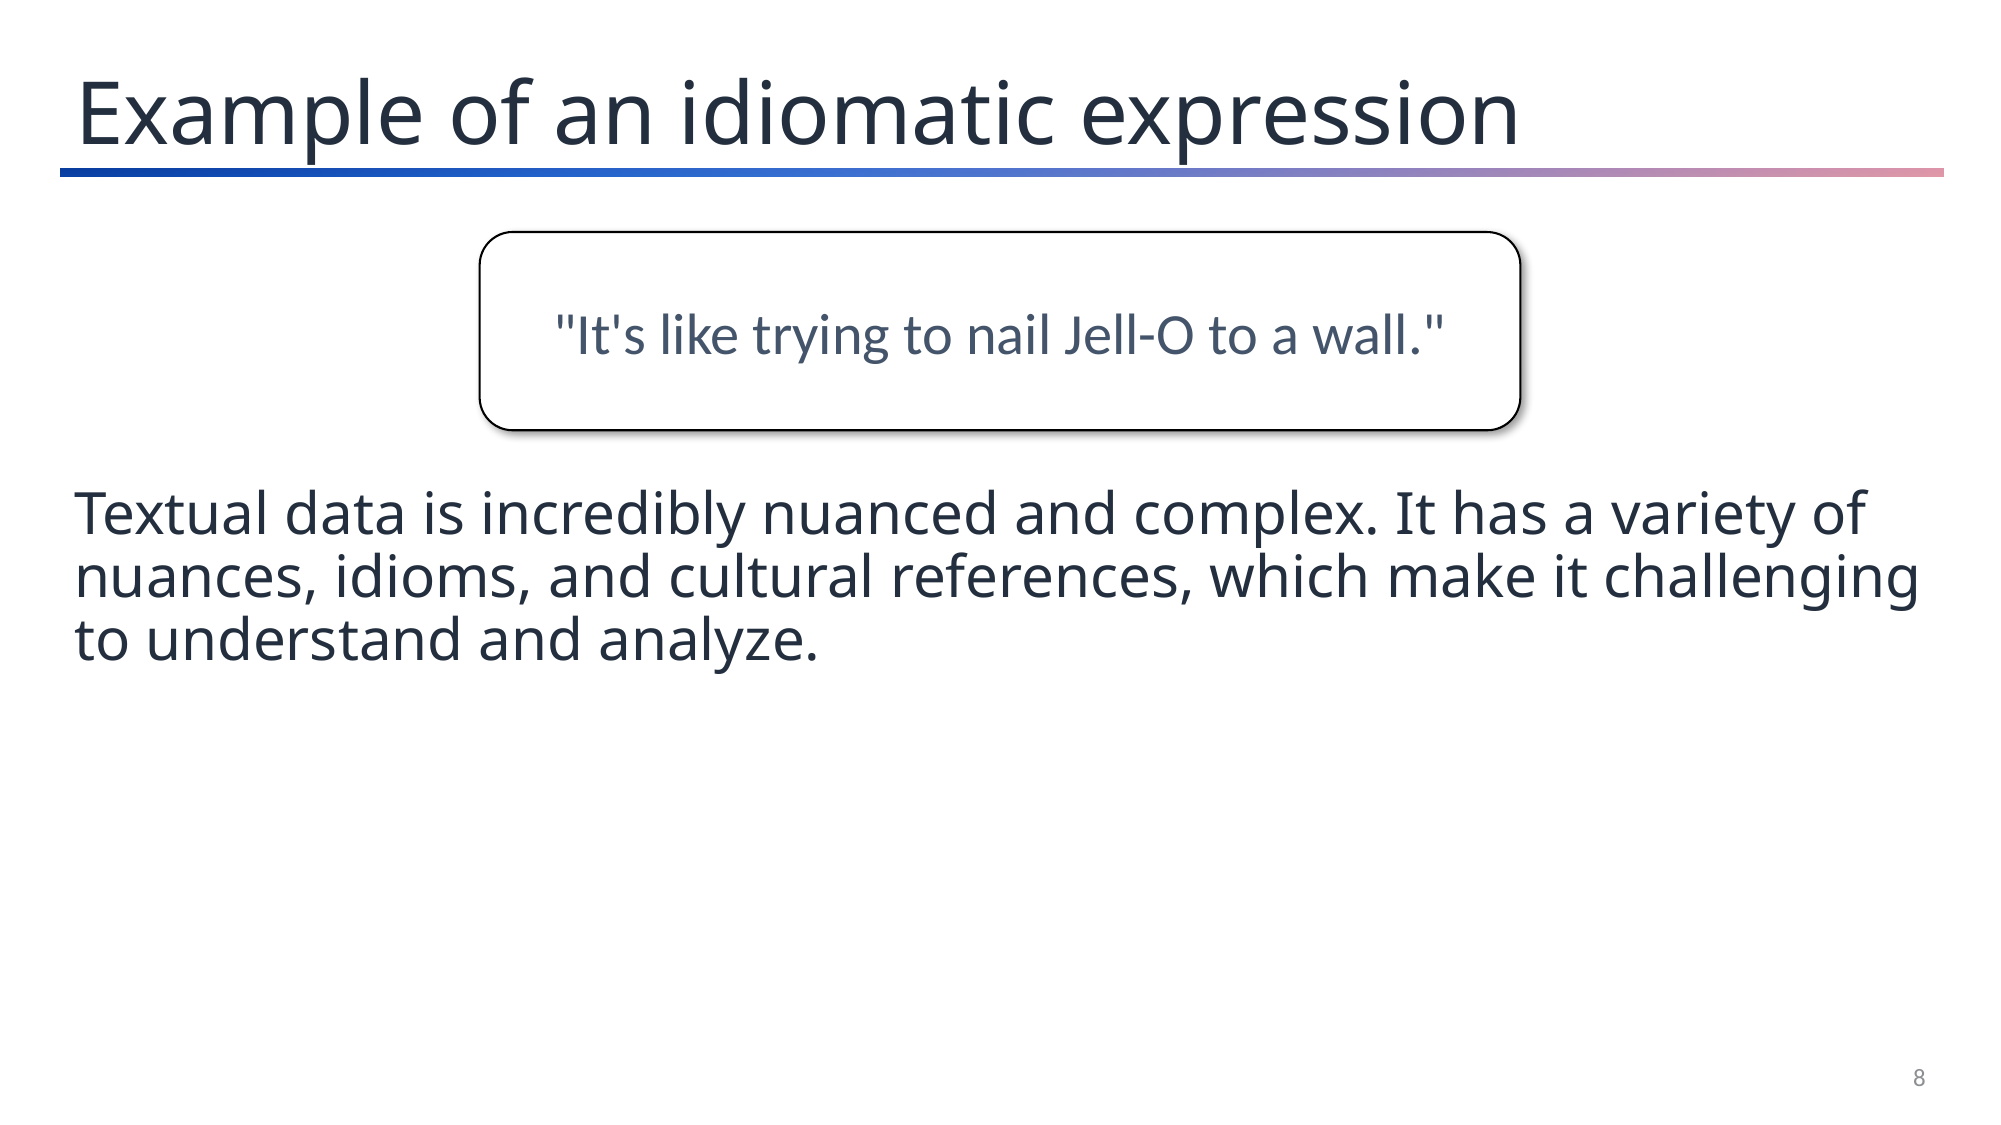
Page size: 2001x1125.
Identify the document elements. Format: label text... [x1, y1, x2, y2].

text_box Textual data is incredibly nuanced and complex. It has a variety of nuances, idioms, and cultural references, which make it challenging to understand and analyze. [59, 477, 1941, 748]
title Example of an idiomatic expression [60, 49, 1941, 170]
picture [60, 168, 1944, 177]
slide_number 8 [1861, 1057, 1941, 1095]
text_box "It's like trying to nail Jell-O to a wall." [478, 230, 1522, 432]
